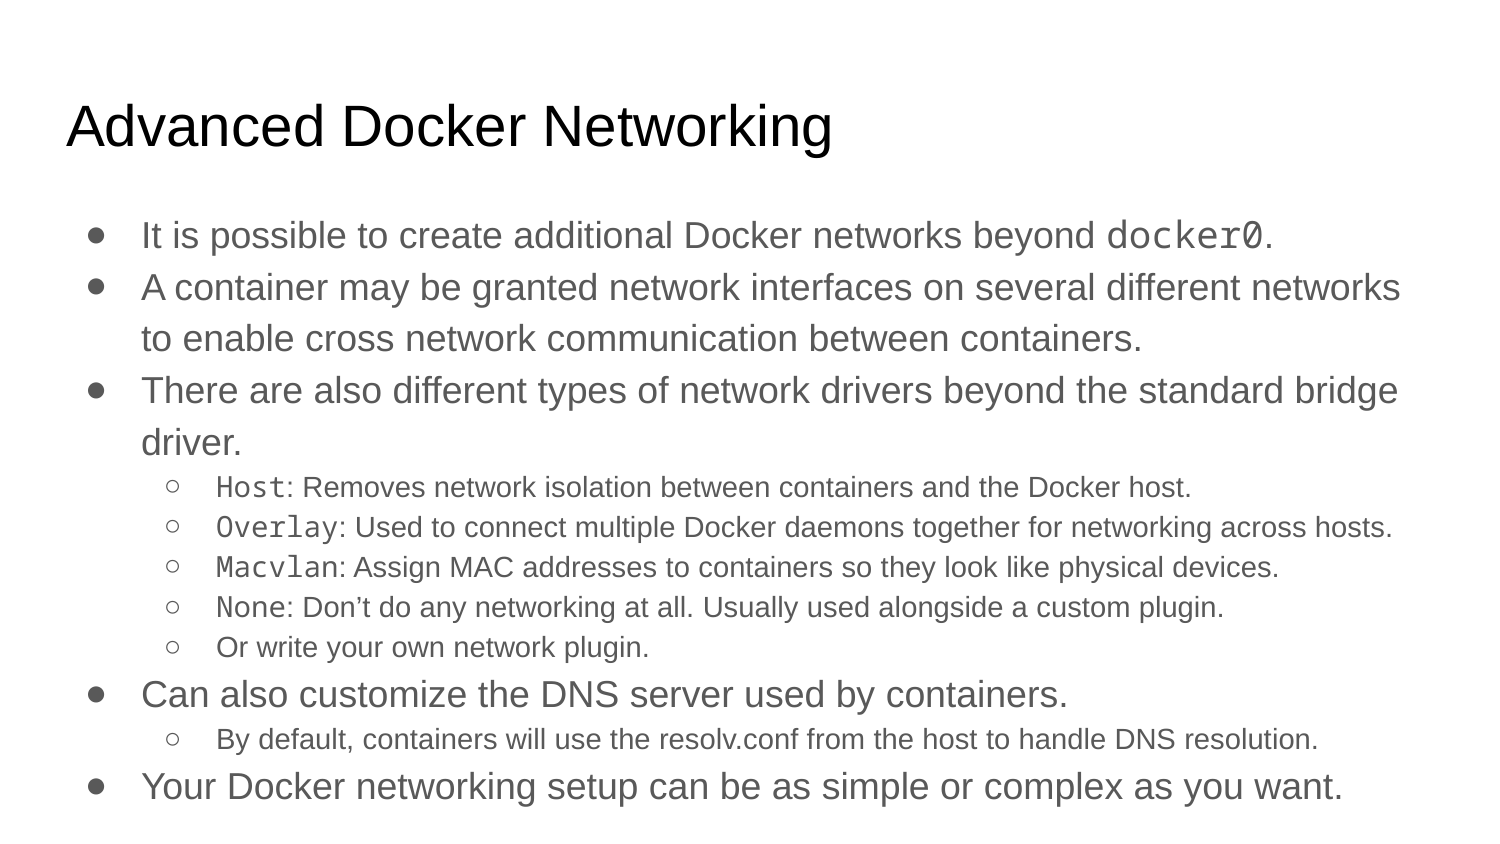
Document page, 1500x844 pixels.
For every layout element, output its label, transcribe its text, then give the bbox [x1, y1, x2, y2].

title Advanced Docker Networking [51, 72, 1449, 167]
list It is possible to create additional Docker networks beyond docker0. A container may be granted network interfaces on several different networks to enable cross network communication between containers. There are also different types of network drivers beyond the standard bridge driver. Host: Removes network isolation between containers and the Docker host. Overlay: Used to connect multiple Docker daemons together for networking across hosts. Macvlan: Assign MAC addresses to containers so they look like physical devices. None: Don’t do any networking at all. Usually used alongside a custom plugin. Or write your own network plugin. Can also customize the DNS server used by containers. By default, containers will use the resolv.conf from the host to handle DNS resolution. Your Docker networking setup can be as simple or complex as you want. [51, 189, 1449, 820]
